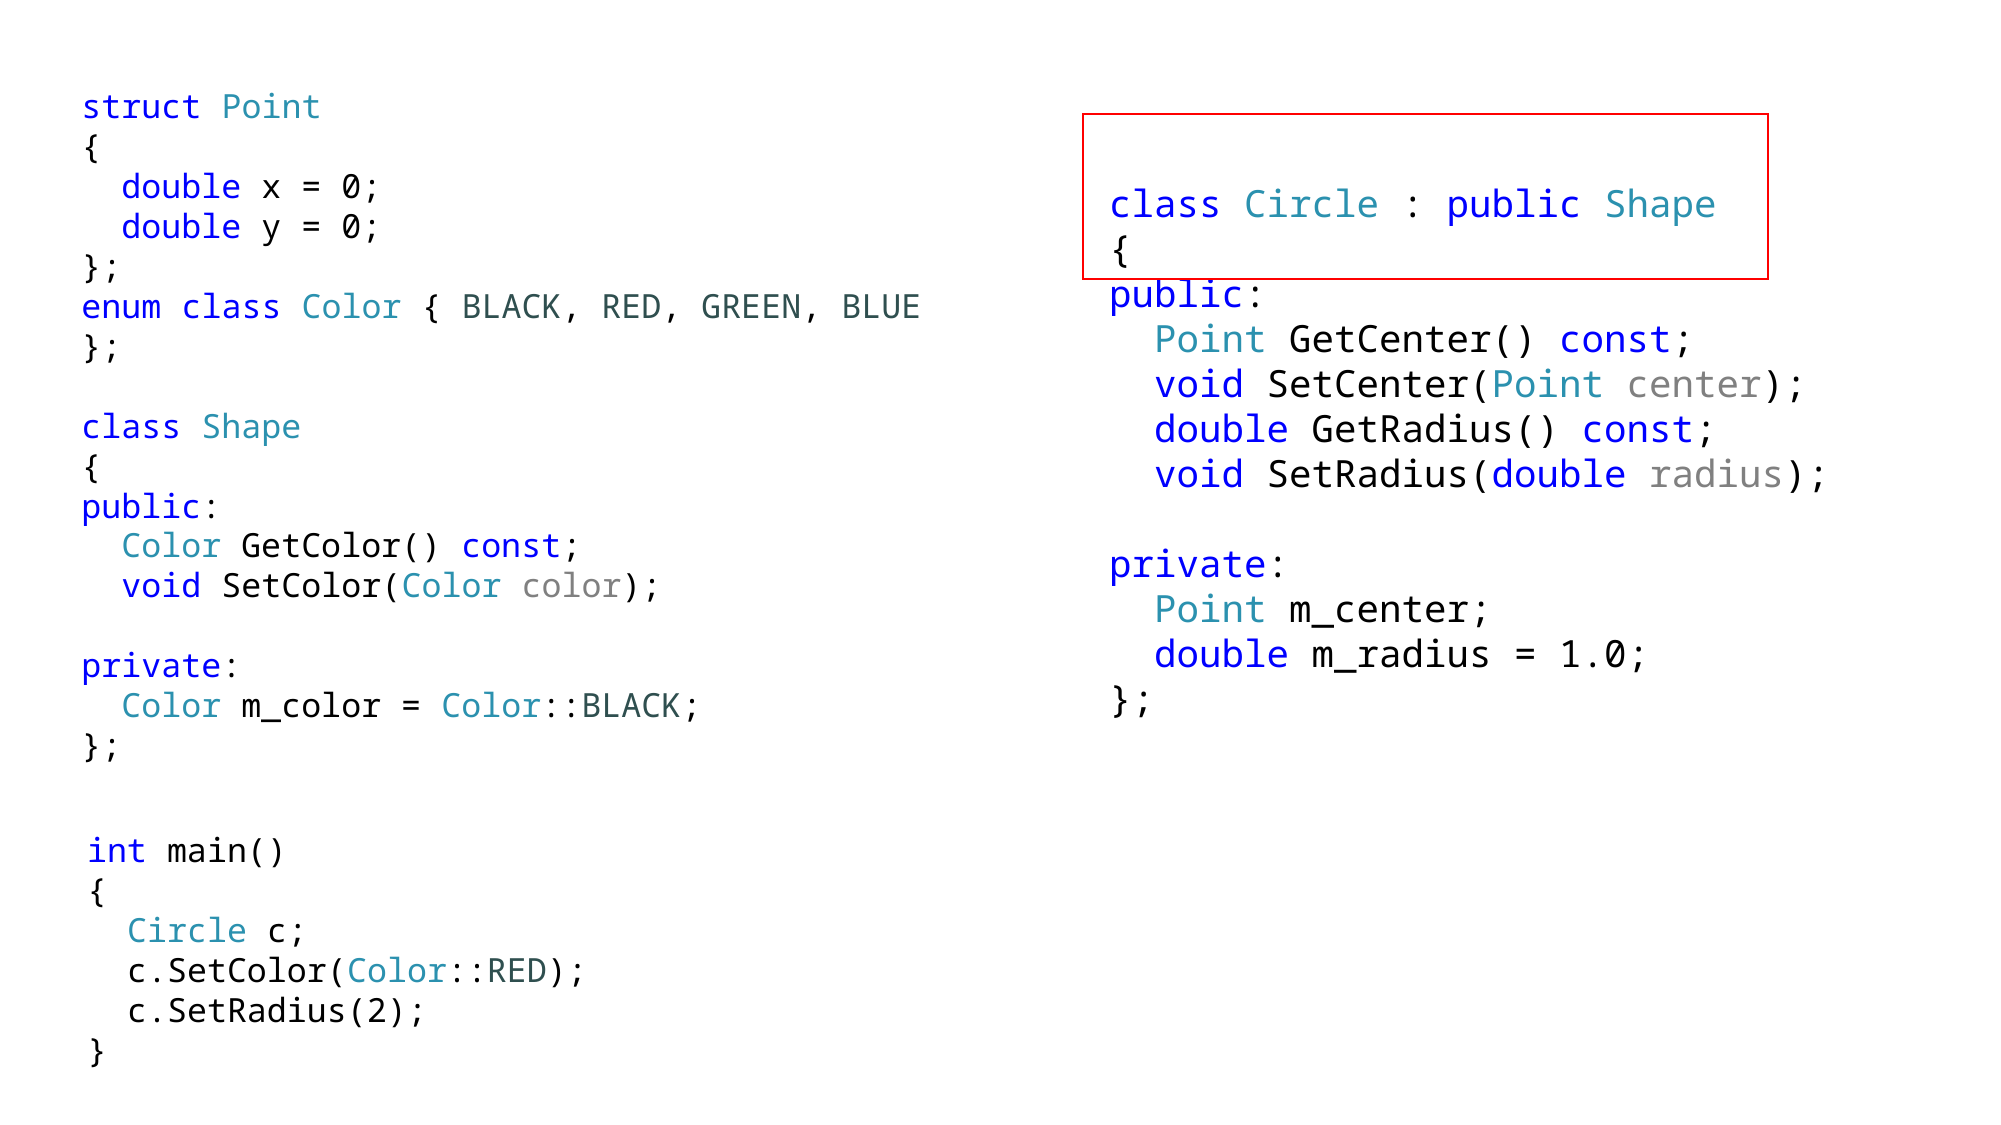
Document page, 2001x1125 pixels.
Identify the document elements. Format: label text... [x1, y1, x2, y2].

text_box class Circle : public Shape { public: Point GetCenter() const; void SetCenter(Point center); double GetRadius() const; void SetRadius(double radius); private: Point m_center; double m_radius = 1.0; }; [1094, 172, 1845, 728]
text_box [1082, 113, 1769, 280]
text_box struct Point { double x = 0; double y = 0; }; enum class Color { BLACK, RED, GREEN, BLUE }; class Shape { public: Color GetColor() const; void SetColor(Color color); private: Color m_color = Color::BLACK; }; [66, 78, 947, 812]
text_box int main() { Circle c; c.SetColor(Color::RED); c.SetRadius(2); } [72, 822, 906, 1077]
